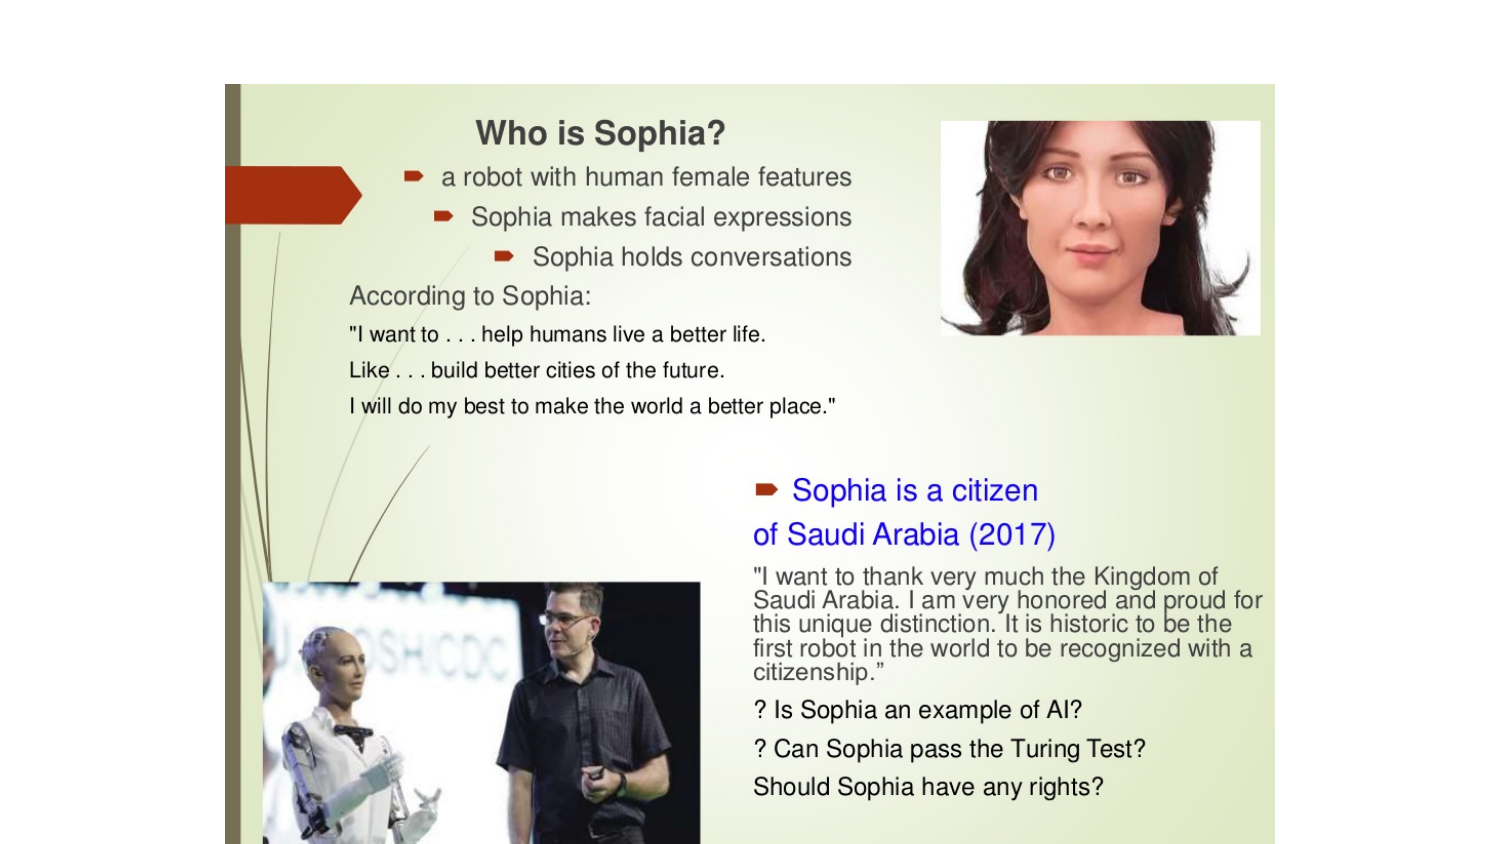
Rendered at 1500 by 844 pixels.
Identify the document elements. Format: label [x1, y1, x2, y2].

picture [224, 84, 1276, 844]
